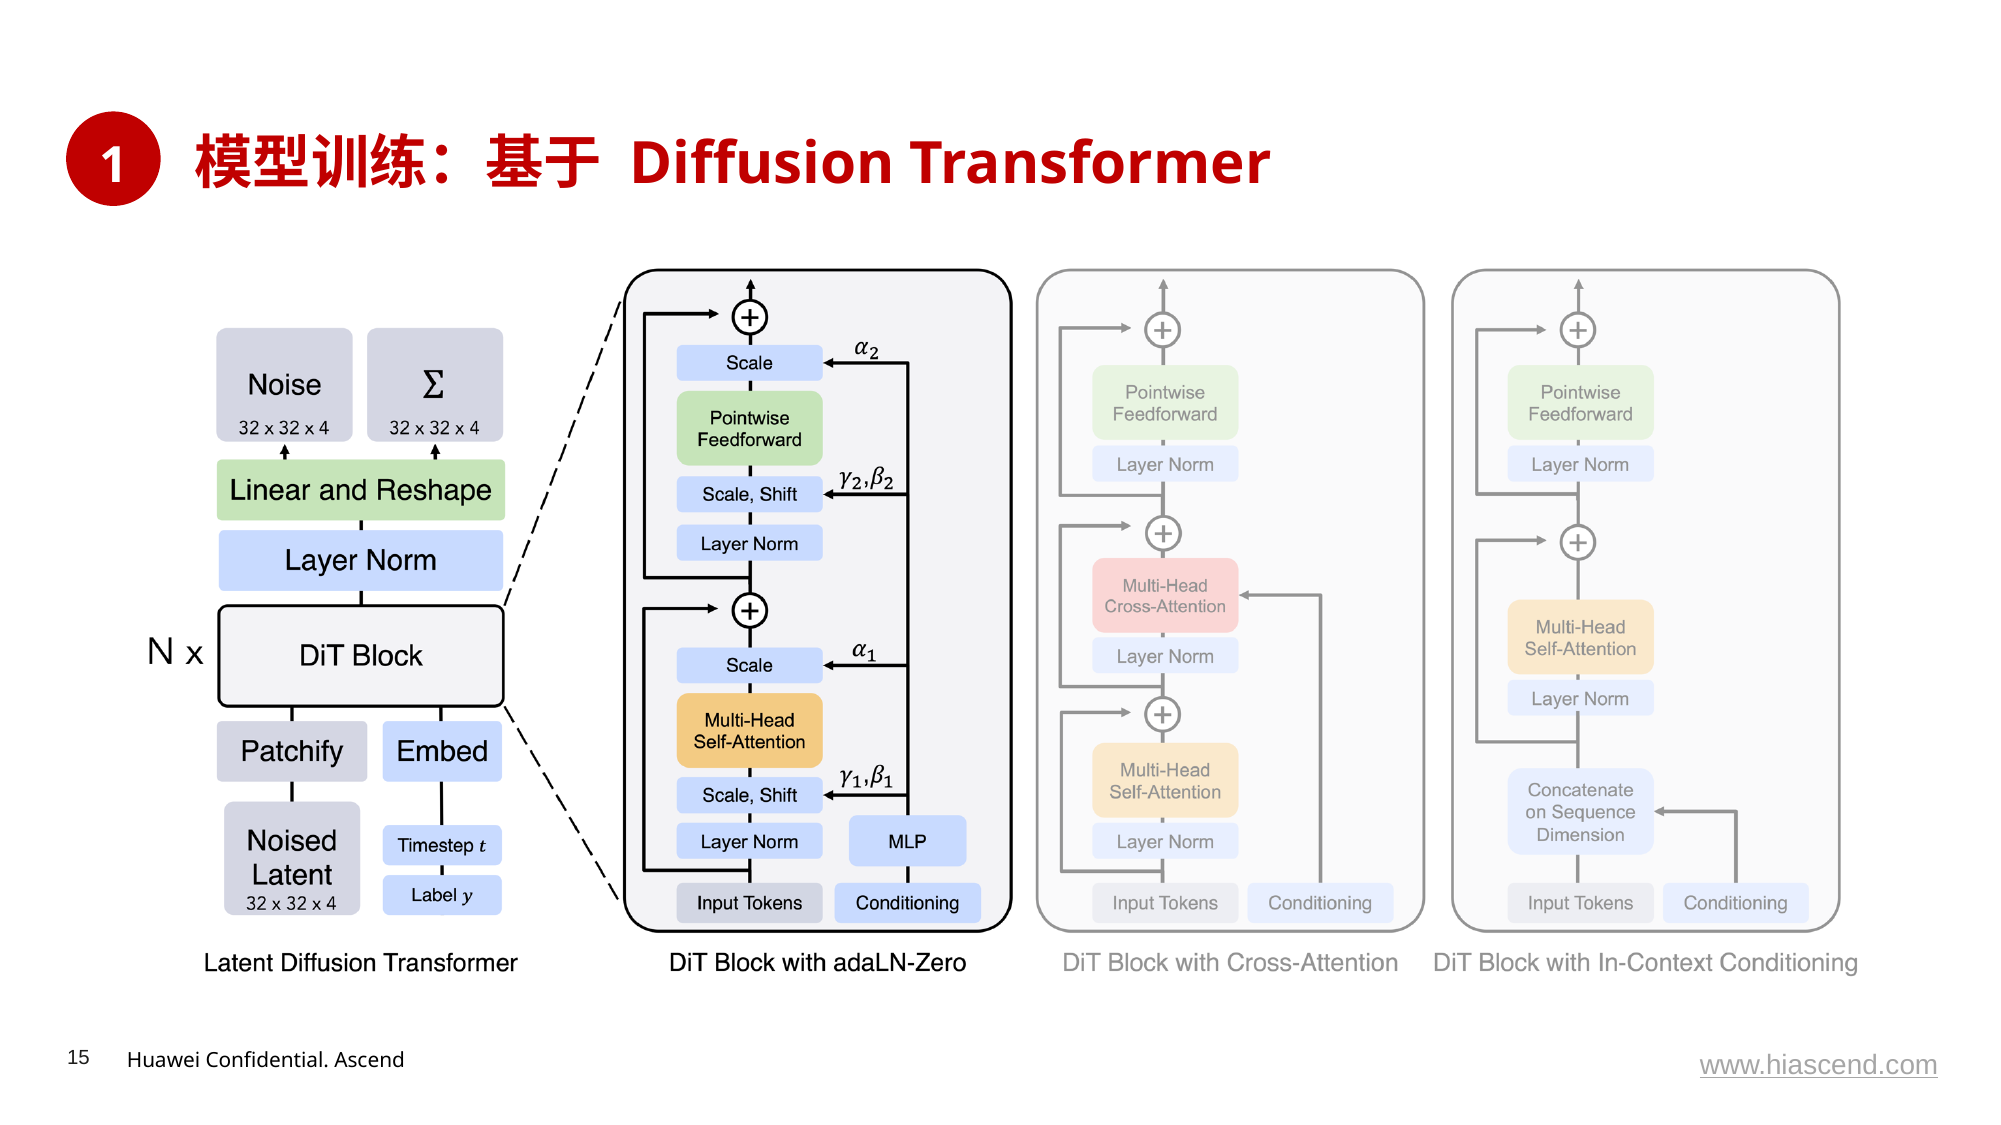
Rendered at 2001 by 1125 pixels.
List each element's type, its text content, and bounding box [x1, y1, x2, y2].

text_box 1 [66, 111, 161, 206]
picture [140, 266, 1863, 979]
title 模型训练：基于 Diffusion Transformer [179, 111, 1901, 209]
